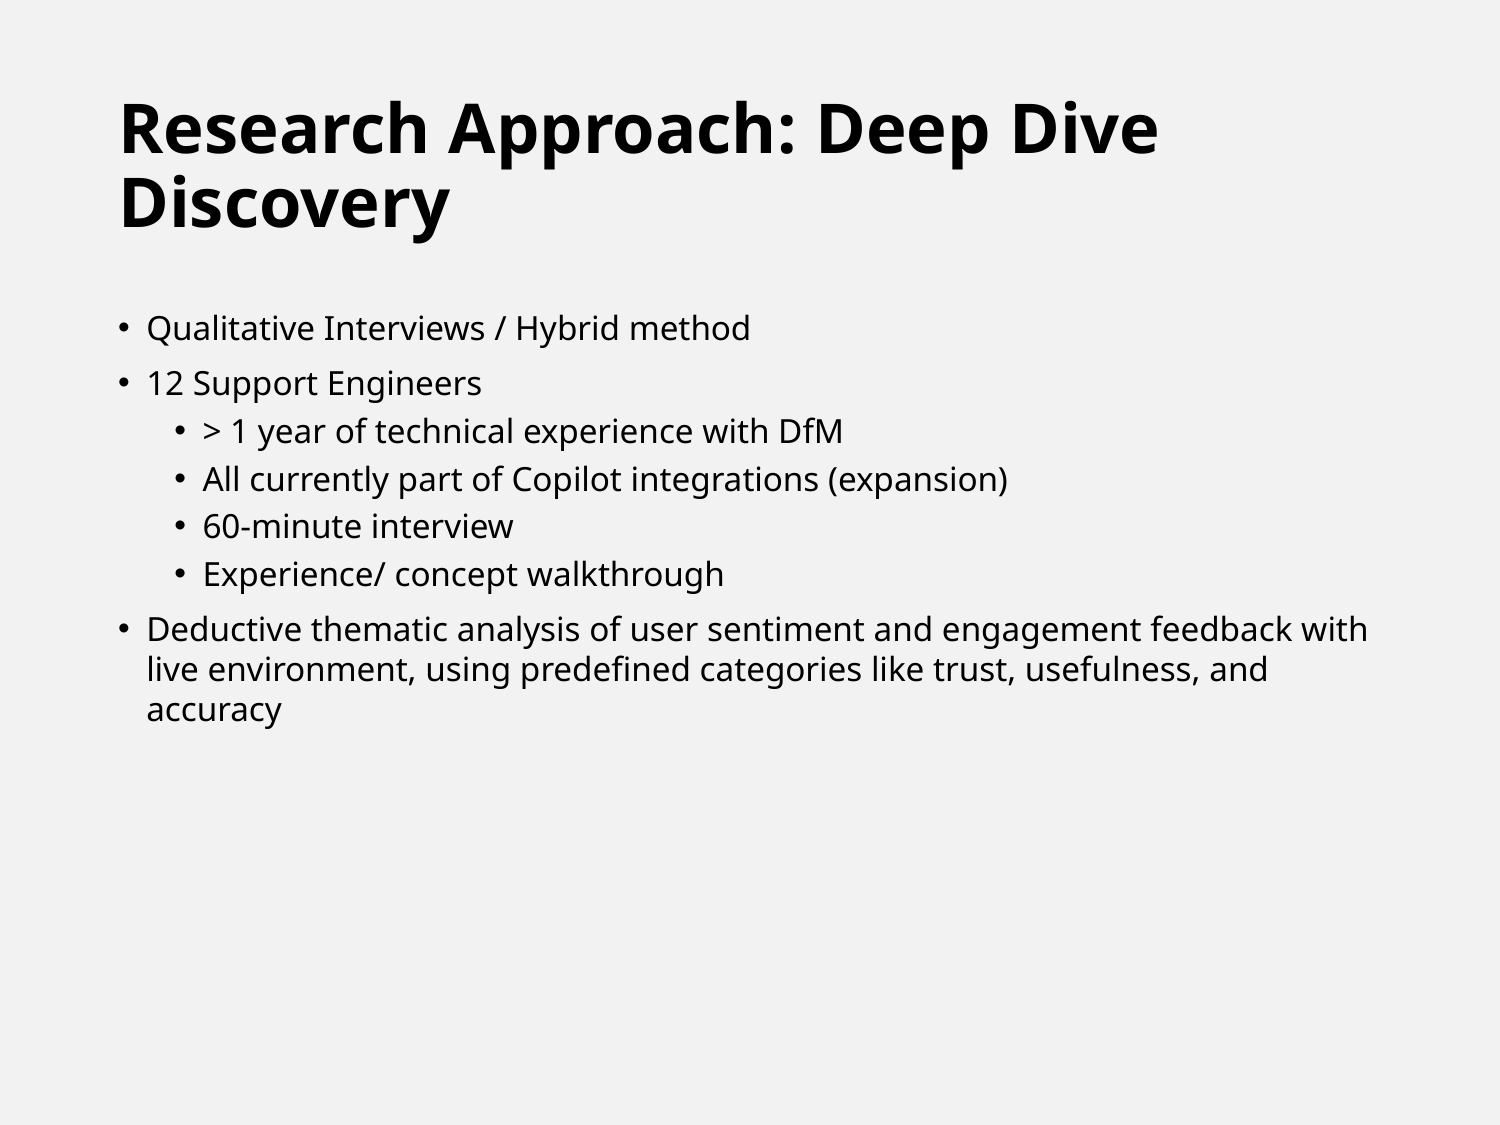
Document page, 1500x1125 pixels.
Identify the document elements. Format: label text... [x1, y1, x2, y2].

title Research Approach: Deep Dive Discovery [103, 59, 1463, 278]
list Qualitative Interviews / Hybrid method 12 Support Engineers > 1 year of technical experience with DfM All currently part of Copilot integrations (expansion) 60-minute interview Experience/ concept walkthrough Deductive thematic analysis of user sentiment and engagement feedback with live environment, using predefined categories like trust, usefulness, and accuracy [103, 299, 1427, 1066]
